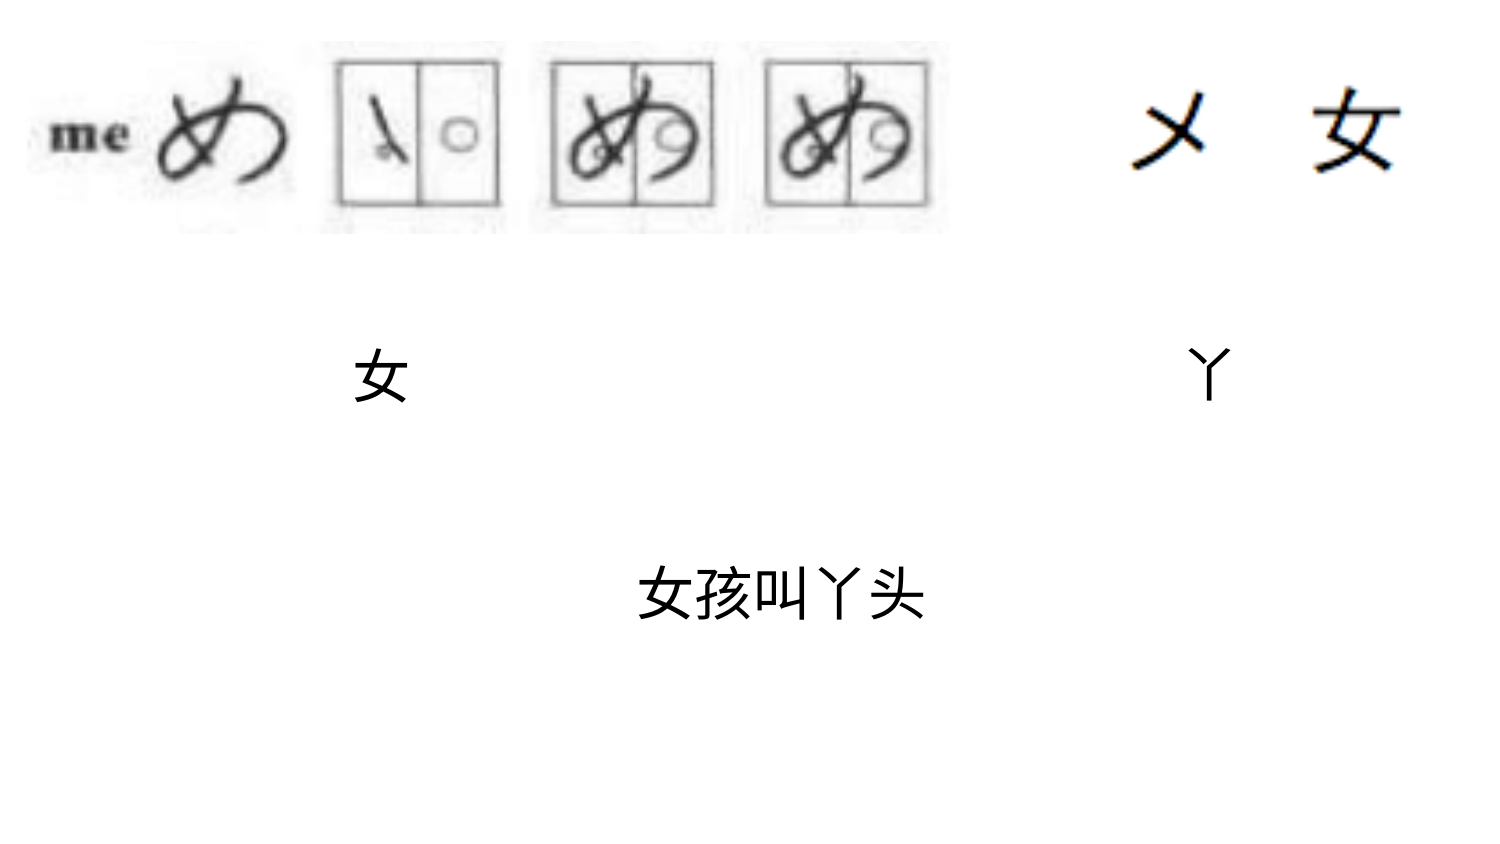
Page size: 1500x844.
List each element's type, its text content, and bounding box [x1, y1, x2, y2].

text_box 女孩叫丫头 [621, 549, 1002, 635]
text_box 丫 [1165, 330, 1320, 416]
text_box 女 [337, 332, 482, 417]
picture [1103, 62, 1444, 216]
picture [0, 41, 958, 234]
